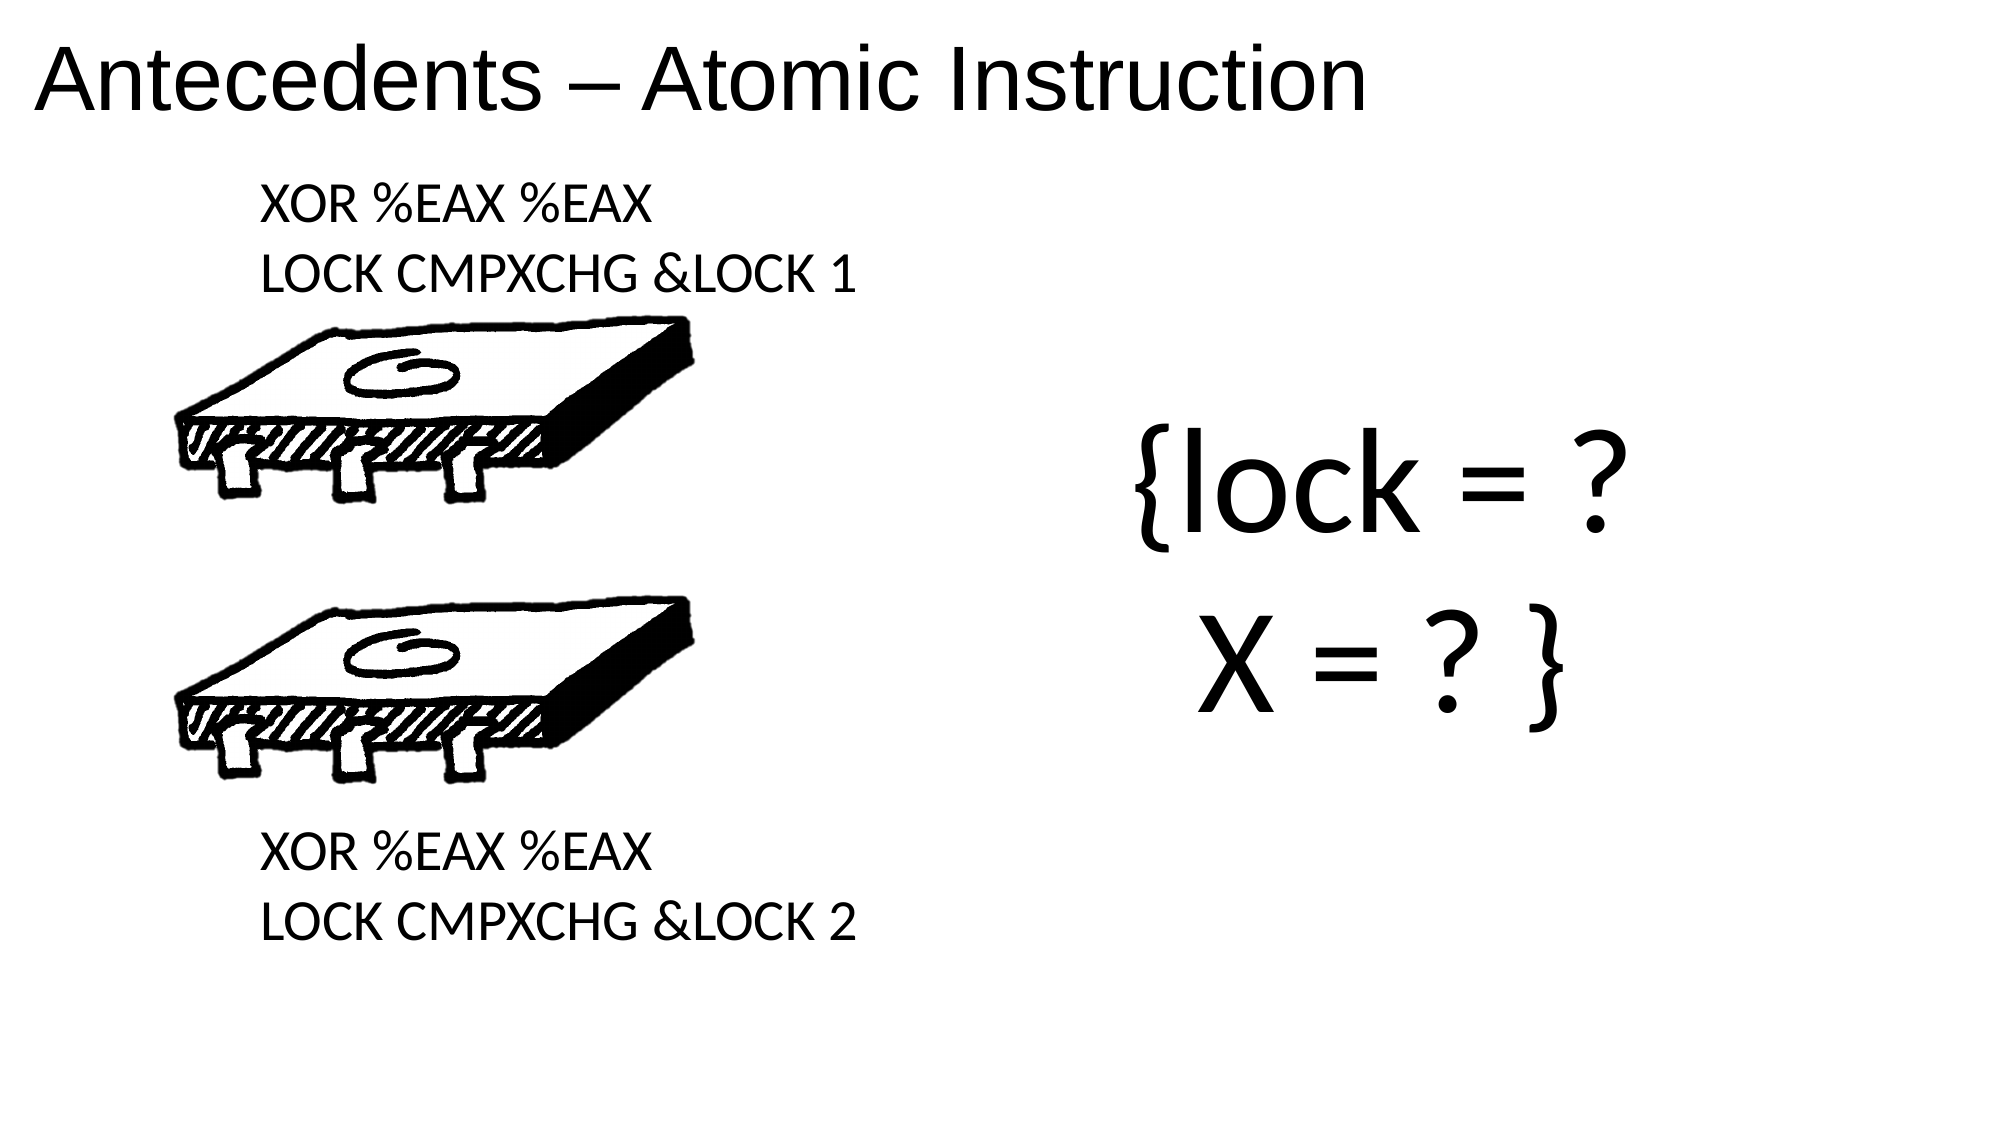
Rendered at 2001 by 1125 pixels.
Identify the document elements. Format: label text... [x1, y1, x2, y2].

text_box XOR %EAX %EAX LOCK CMPXCHG &LOCK 1 [814, 156, 1416, 312]
text_box {lock = ? X = ? } [1062, 375, 1704, 750]
picture [67, 114, 814, 955]
text_box XOR %EAX %EAX LOCK CMPXCHG &LOCK 2 [246, 804, 1416, 960]
title Antecedents – Atomic Instruction [19, 23, 1745, 241]
